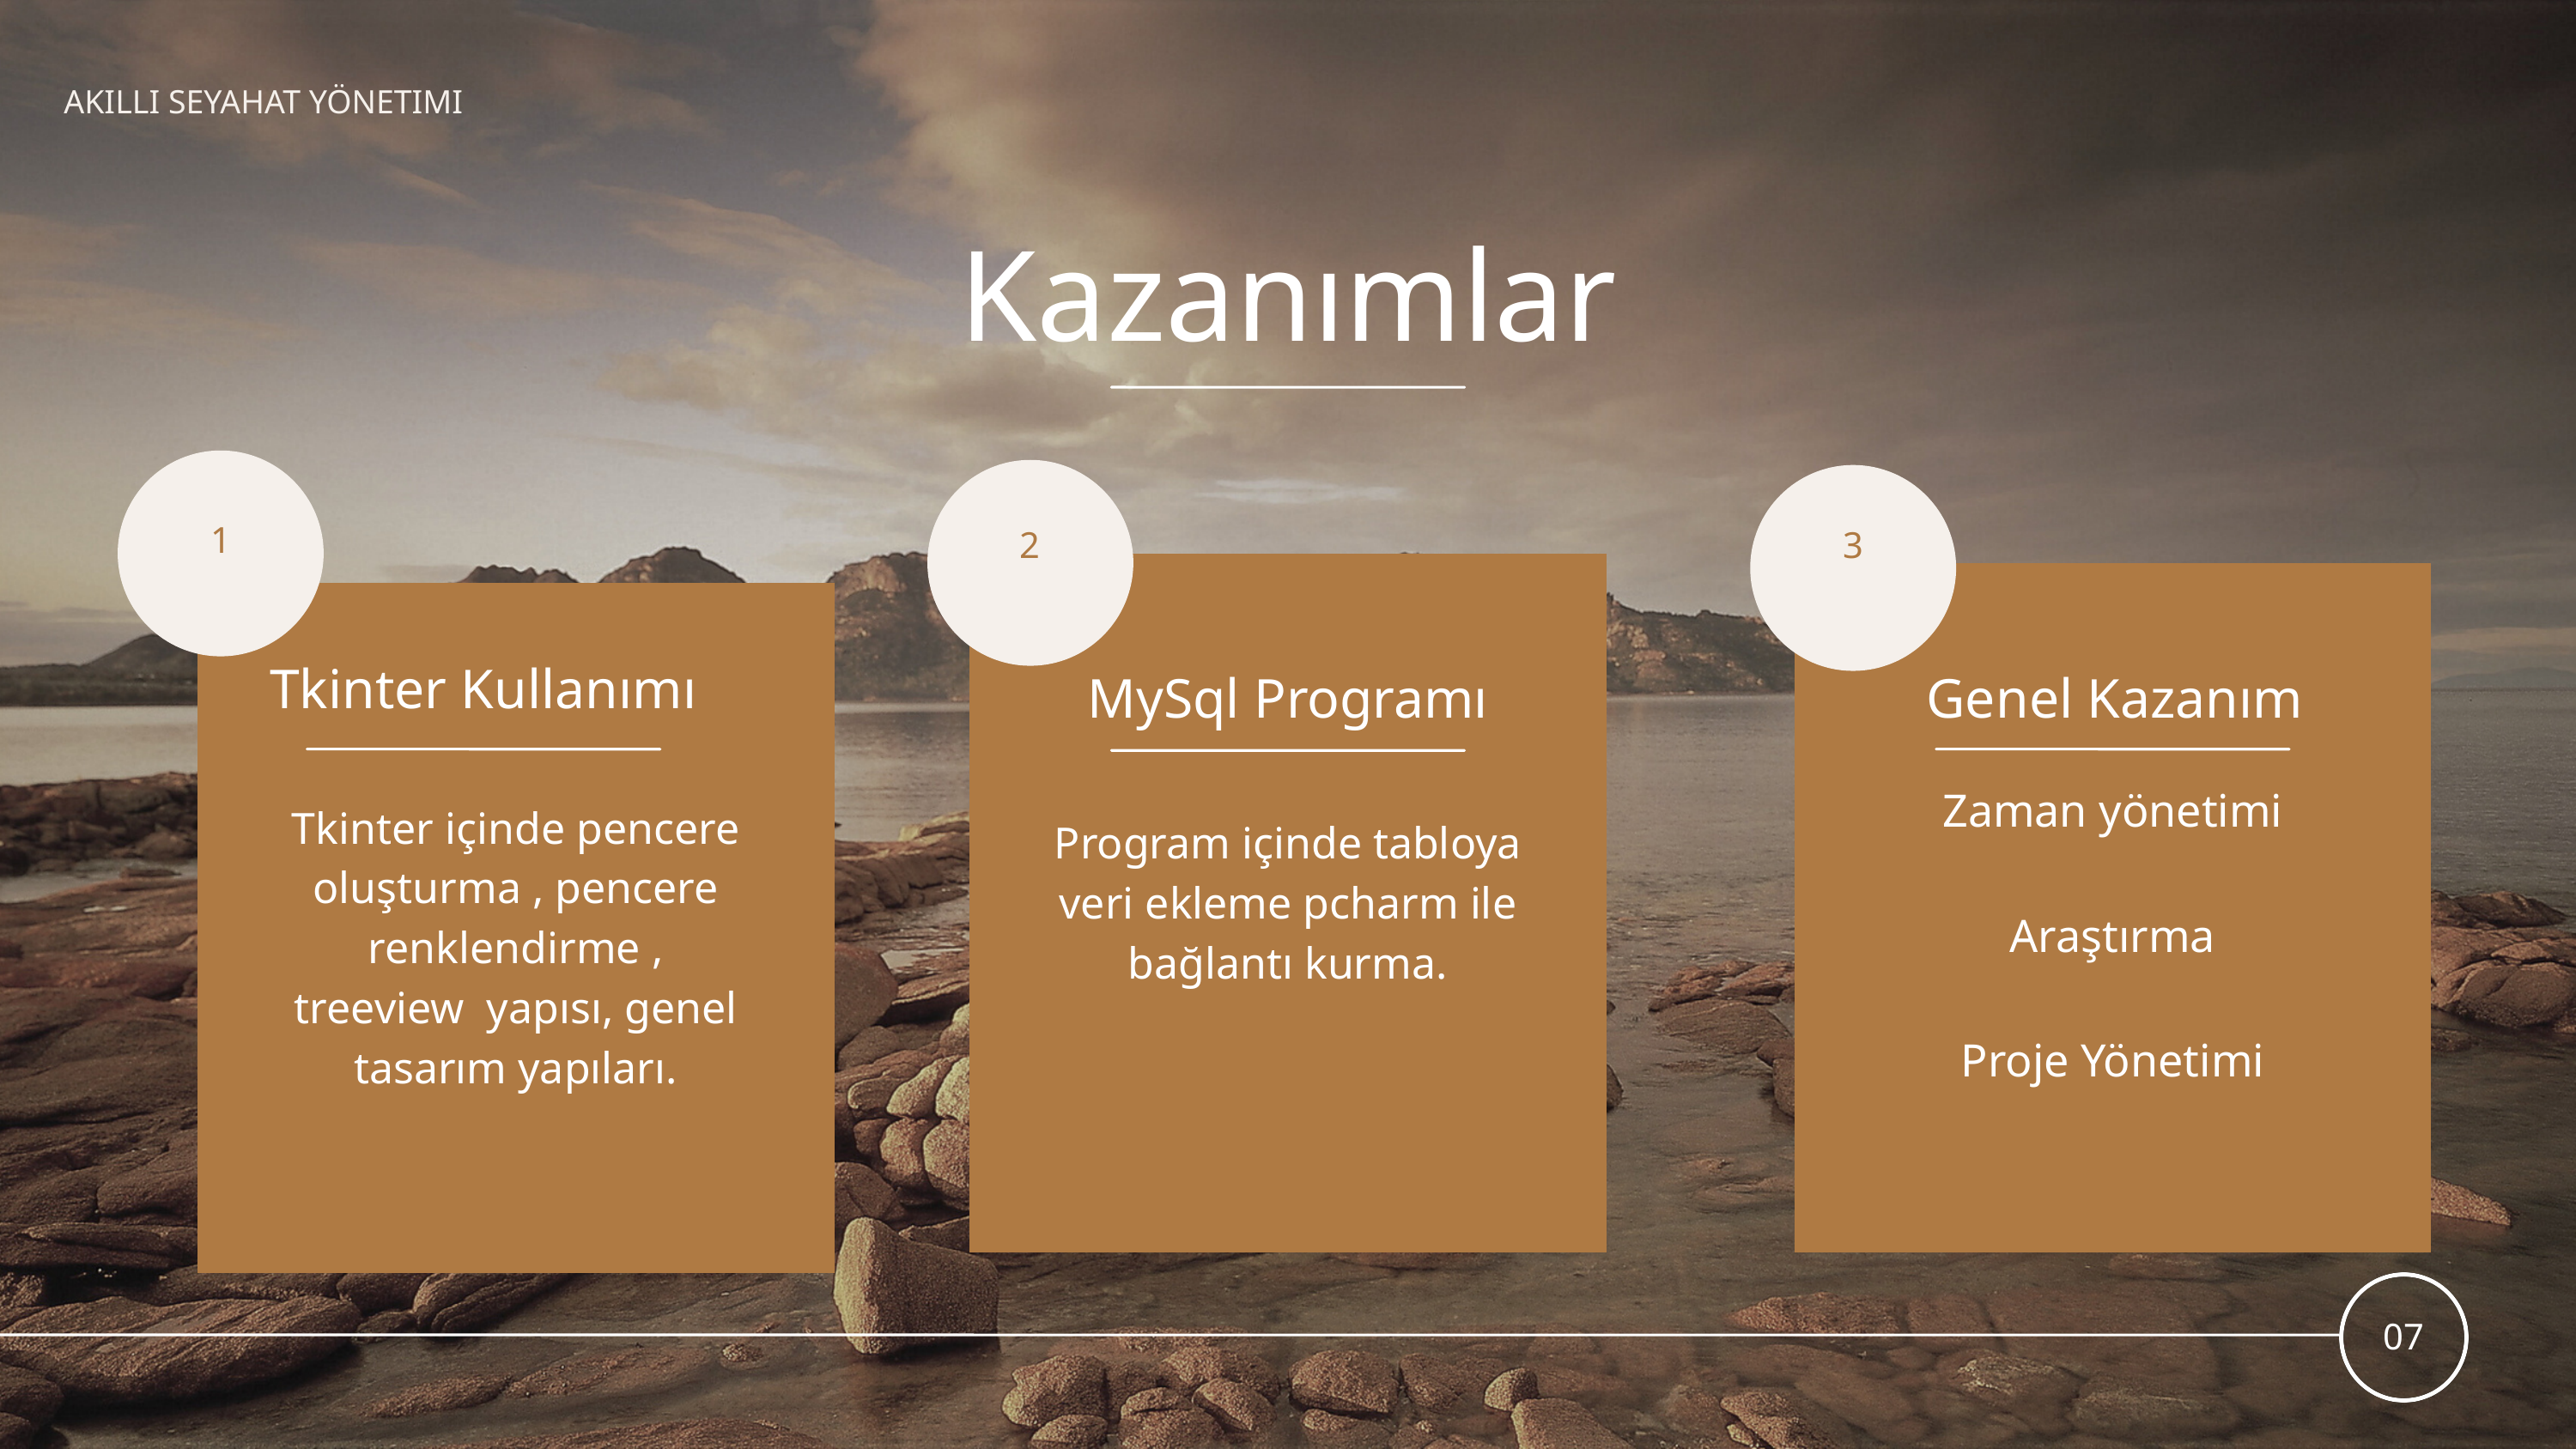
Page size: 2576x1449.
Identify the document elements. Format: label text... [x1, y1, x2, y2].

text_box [117, 450, 325, 657]
text_box [0, 0, 2576, 1449]
text_box AKILLI SEYAHAT YÖNETIMI [64, 75, 595, 121]
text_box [927, 459, 1134, 666]
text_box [1750, 464, 1957, 671]
text_box Kazanımlar [144, 190, 2432, 367]
text_box [2339, 1272, 2469, 1403]
text_box 07 [2357, 1307, 2451, 1357]
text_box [969, 553, 1607, 1253]
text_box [1794, 562, 2432, 1253]
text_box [197, 582, 835, 1274]
